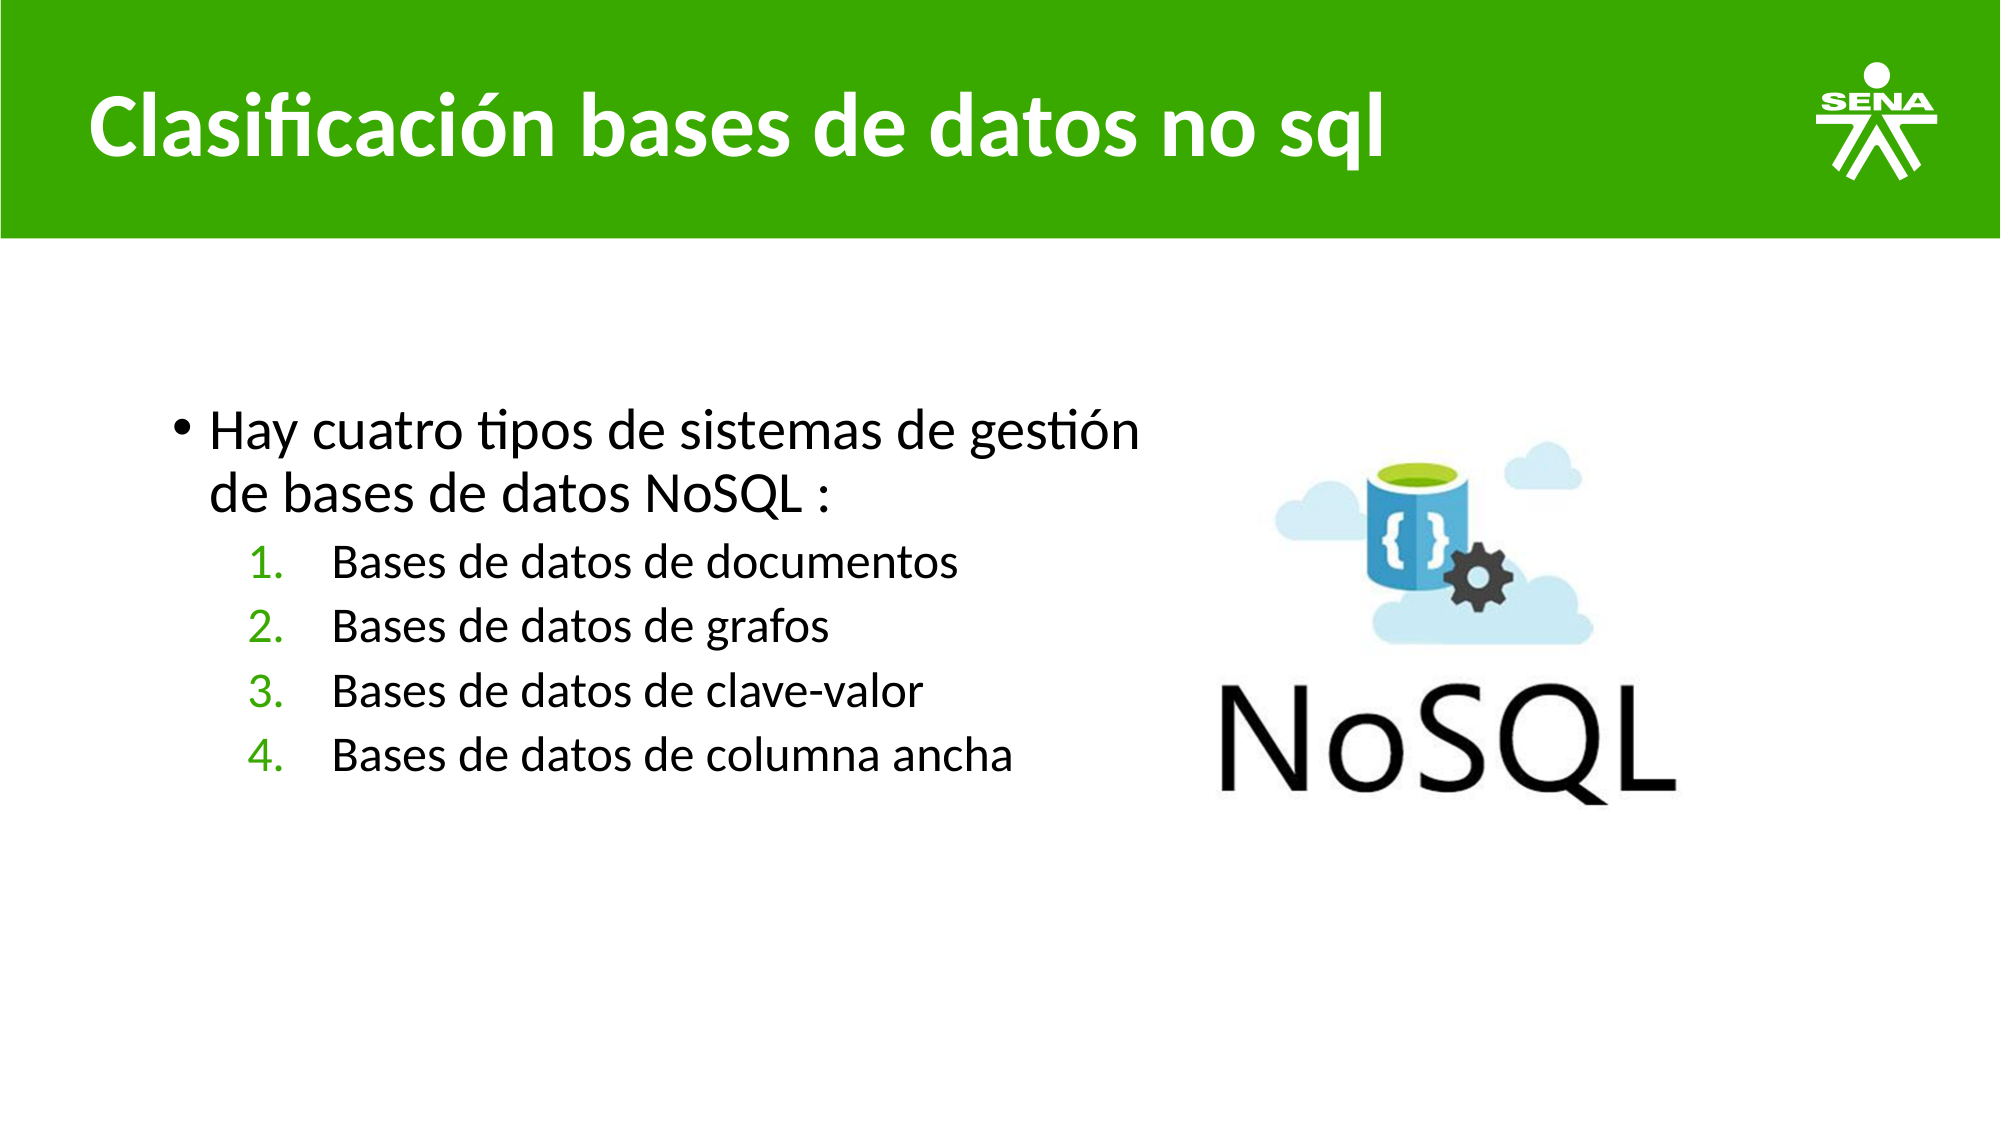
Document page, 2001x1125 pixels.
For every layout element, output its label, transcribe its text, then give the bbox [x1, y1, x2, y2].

picture [0, 0, 2001, 1125]
text_box Hay cuatro tipos de sistemas de gestión de bases de datos NoSQL : Bases de datos de documentos Bases de datos de grafos Bases de datos de clave-valor Bases de datos de columna ancha [157, 391, 1158, 790]
title Clasificación bases de datos no sql [74, 18, 1800, 236]
